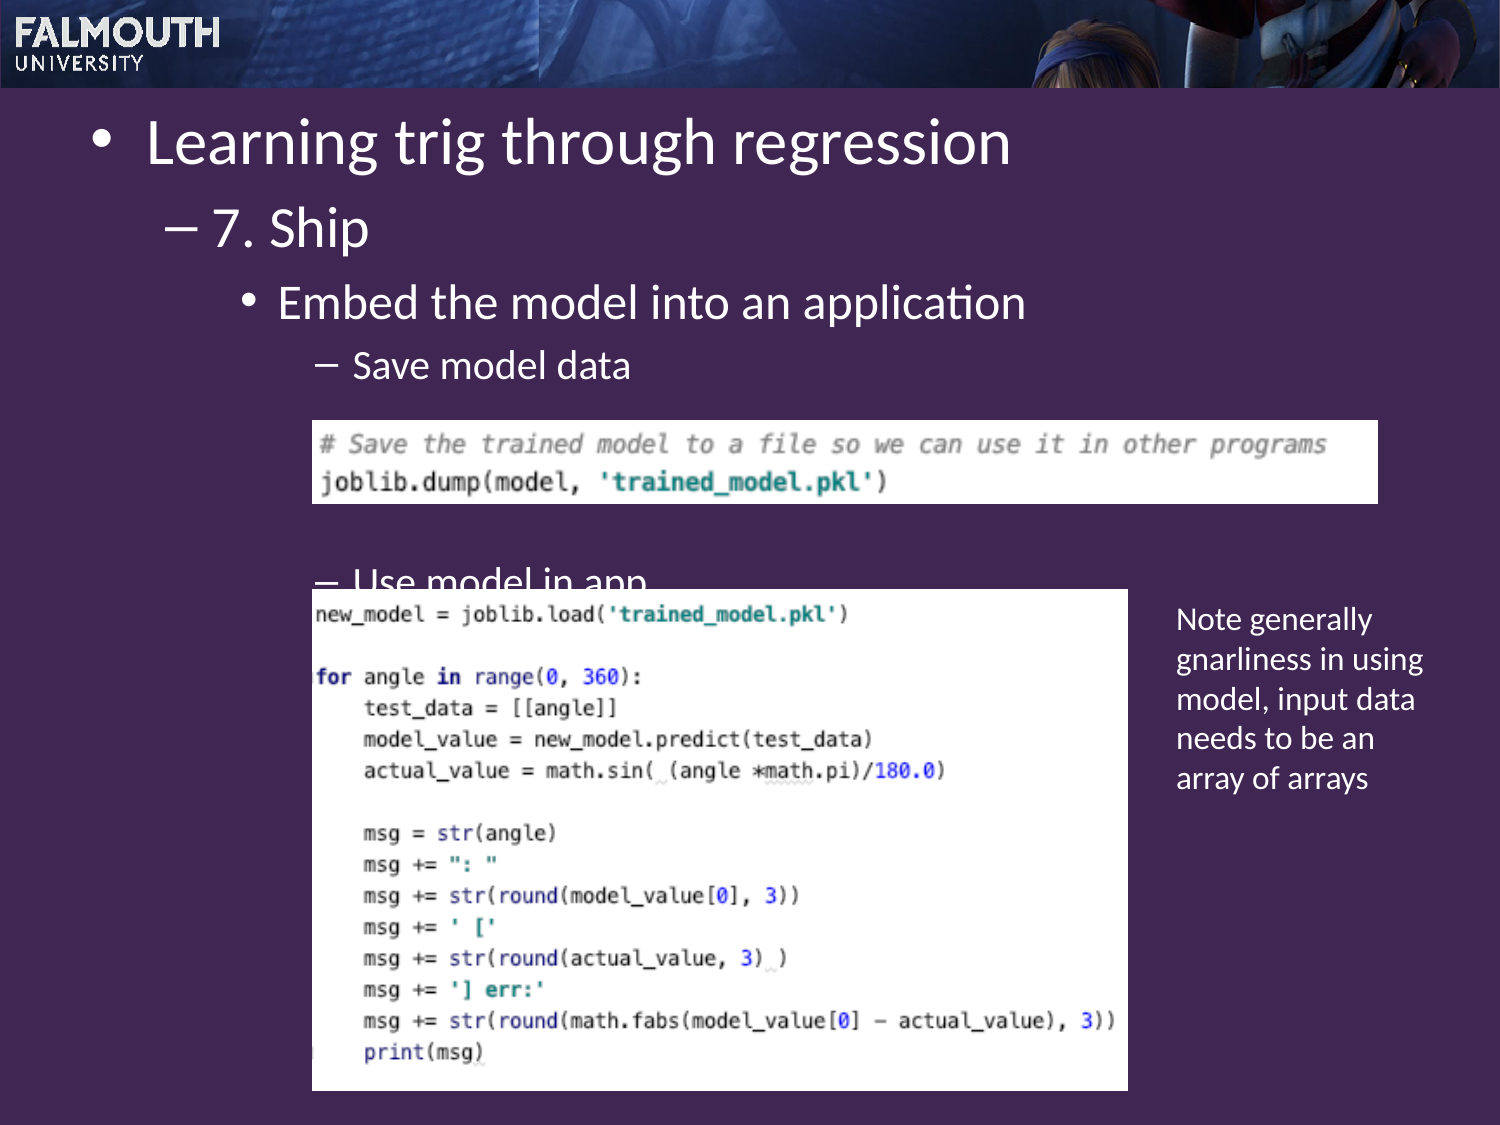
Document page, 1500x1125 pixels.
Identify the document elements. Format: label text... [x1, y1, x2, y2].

text_box Note generally gnarliness in using model, input data needs to be an array of arrays [1151, 589, 1450, 1119]
list Learning trig through regression 7. Ship Embed the model into an application Save model data Use model in app [75, 90, 1425, 1094]
picture [0, 0, 1500, 90]
picture [312, 420, 1378, 505]
picture [312, 589, 1129, 1091]
